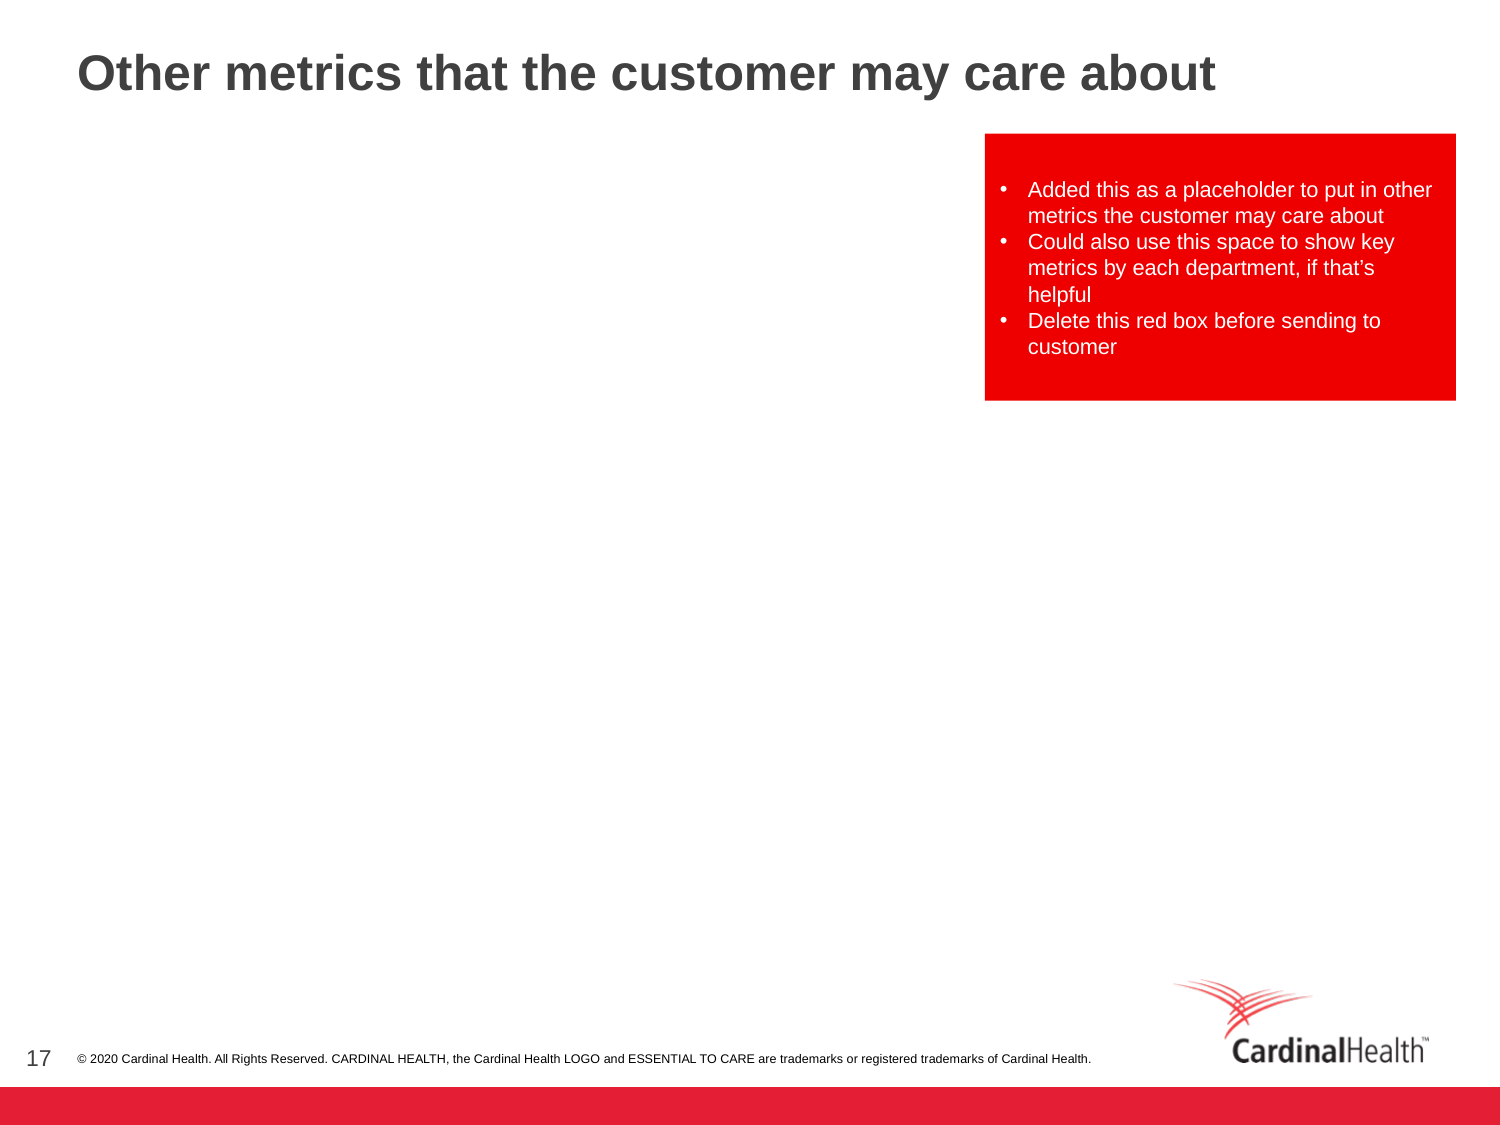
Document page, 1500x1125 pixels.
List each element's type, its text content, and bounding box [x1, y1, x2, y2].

text_box Added this as a placeholder to put in other metrics the customer may care about Could also use this space to show key metrics by each department, if that’s helpful Delete this red box before sending to customer [984, 133, 1457, 402]
picture [1173, 979, 1429, 1063]
list Other metrics that the customer may care about [77, 49, 1443, 172]
